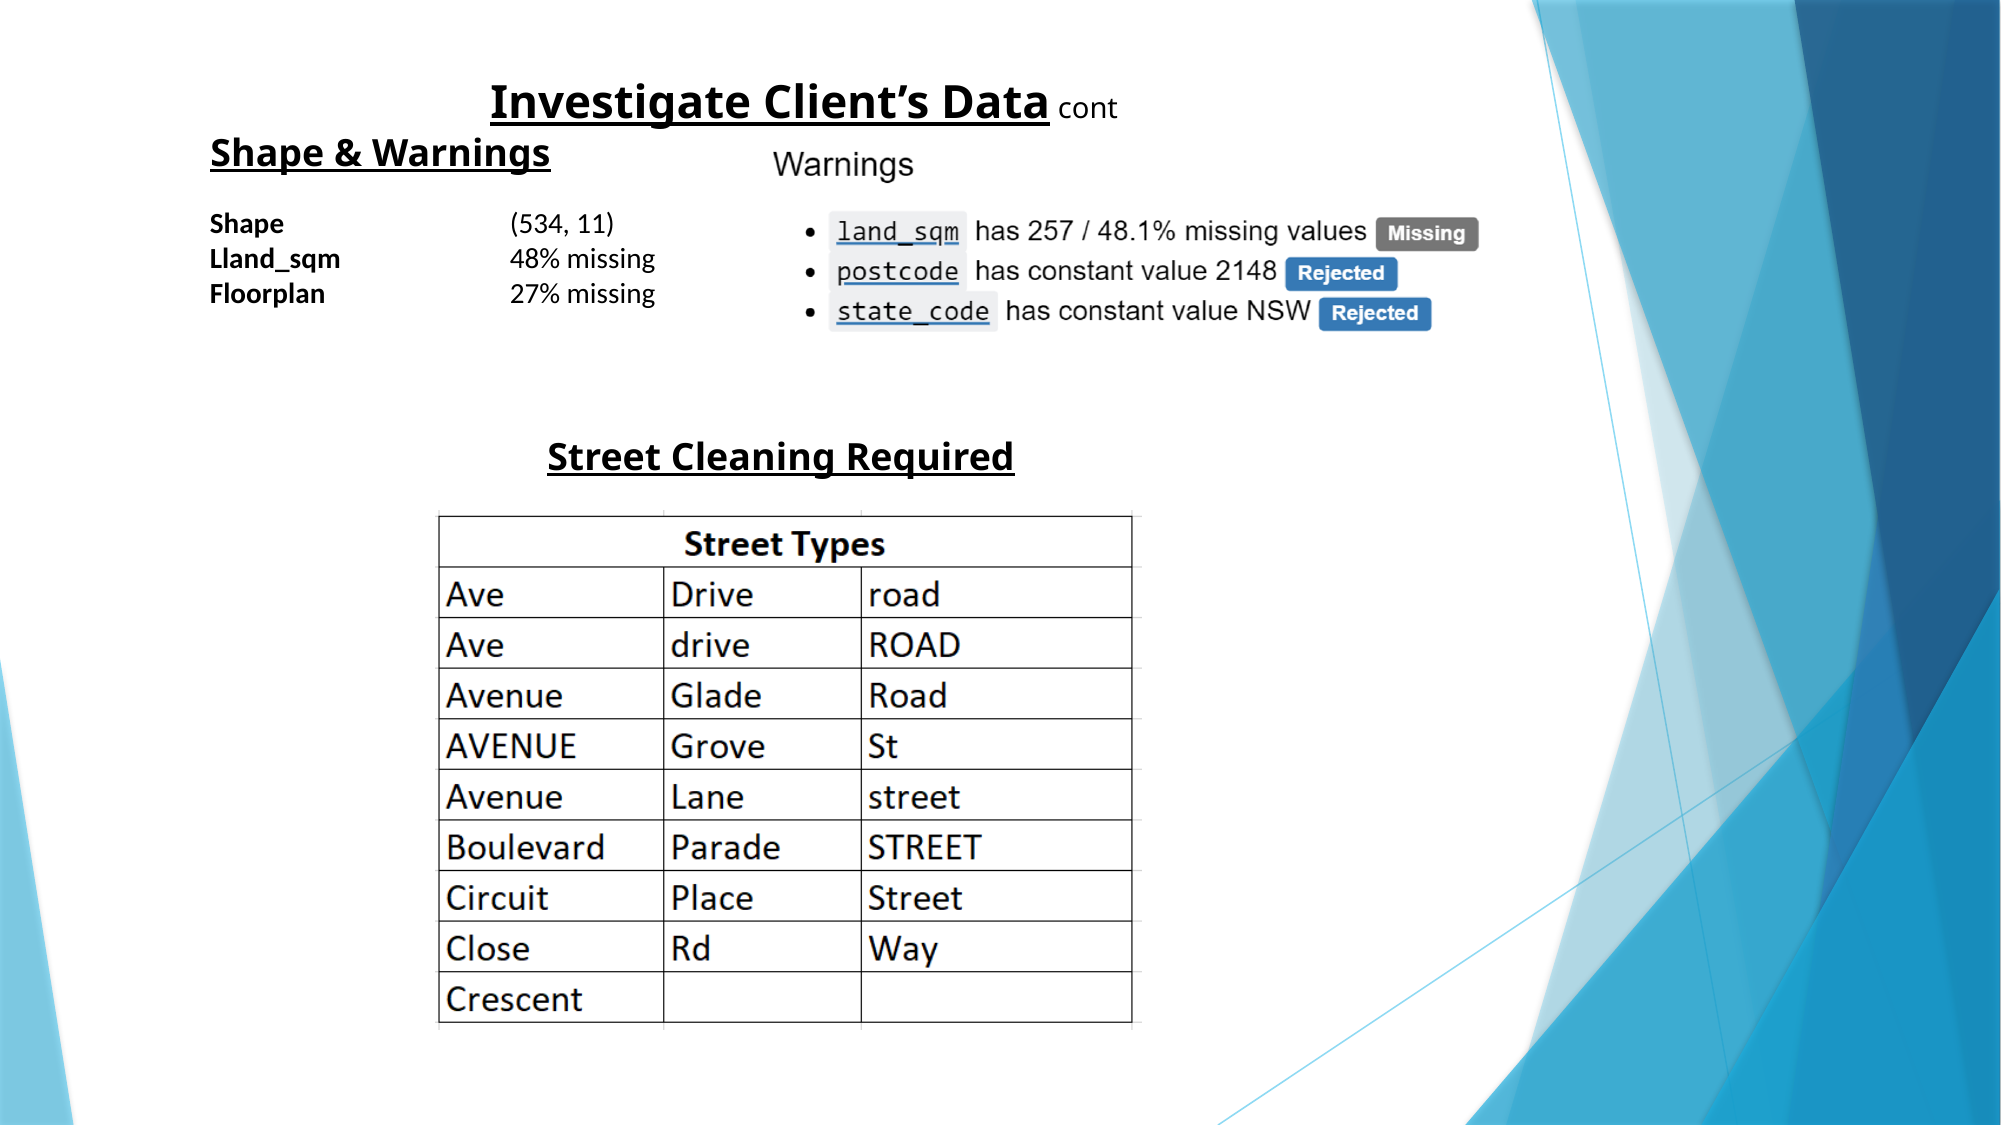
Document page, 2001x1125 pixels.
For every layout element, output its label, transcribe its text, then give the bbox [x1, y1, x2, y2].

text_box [435, 425, 1142, 1030]
picture [757, 141, 1487, 346]
text_box Shape & Warnings [195, 121, 657, 181]
text_box Investigate Client’s Data cont [475, 65, 1160, 136]
text_box Shape (534, 11) Lland_sqm 48% missing Floorplan 27% missing [209, 204, 729, 310]
